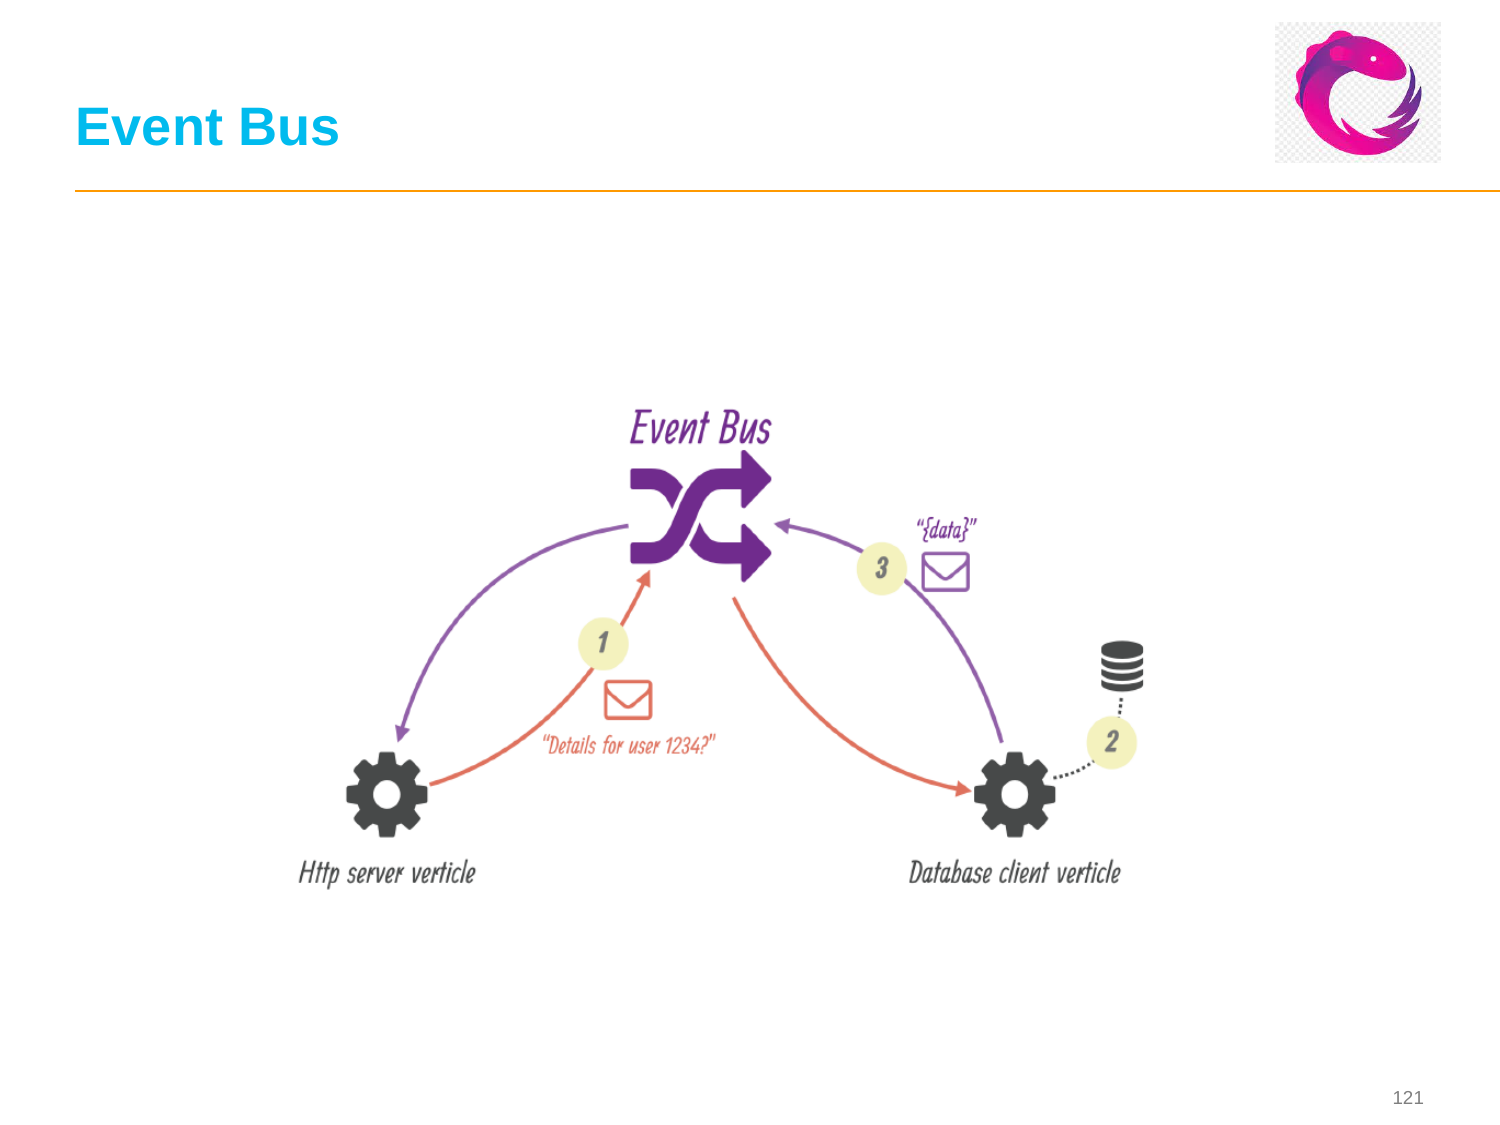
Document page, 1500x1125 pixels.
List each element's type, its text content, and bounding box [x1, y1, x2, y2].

picture [210, 337, 1256, 920]
picture [1275, 22, 1441, 163]
title Event Bus [75, 27, 1422, 157]
